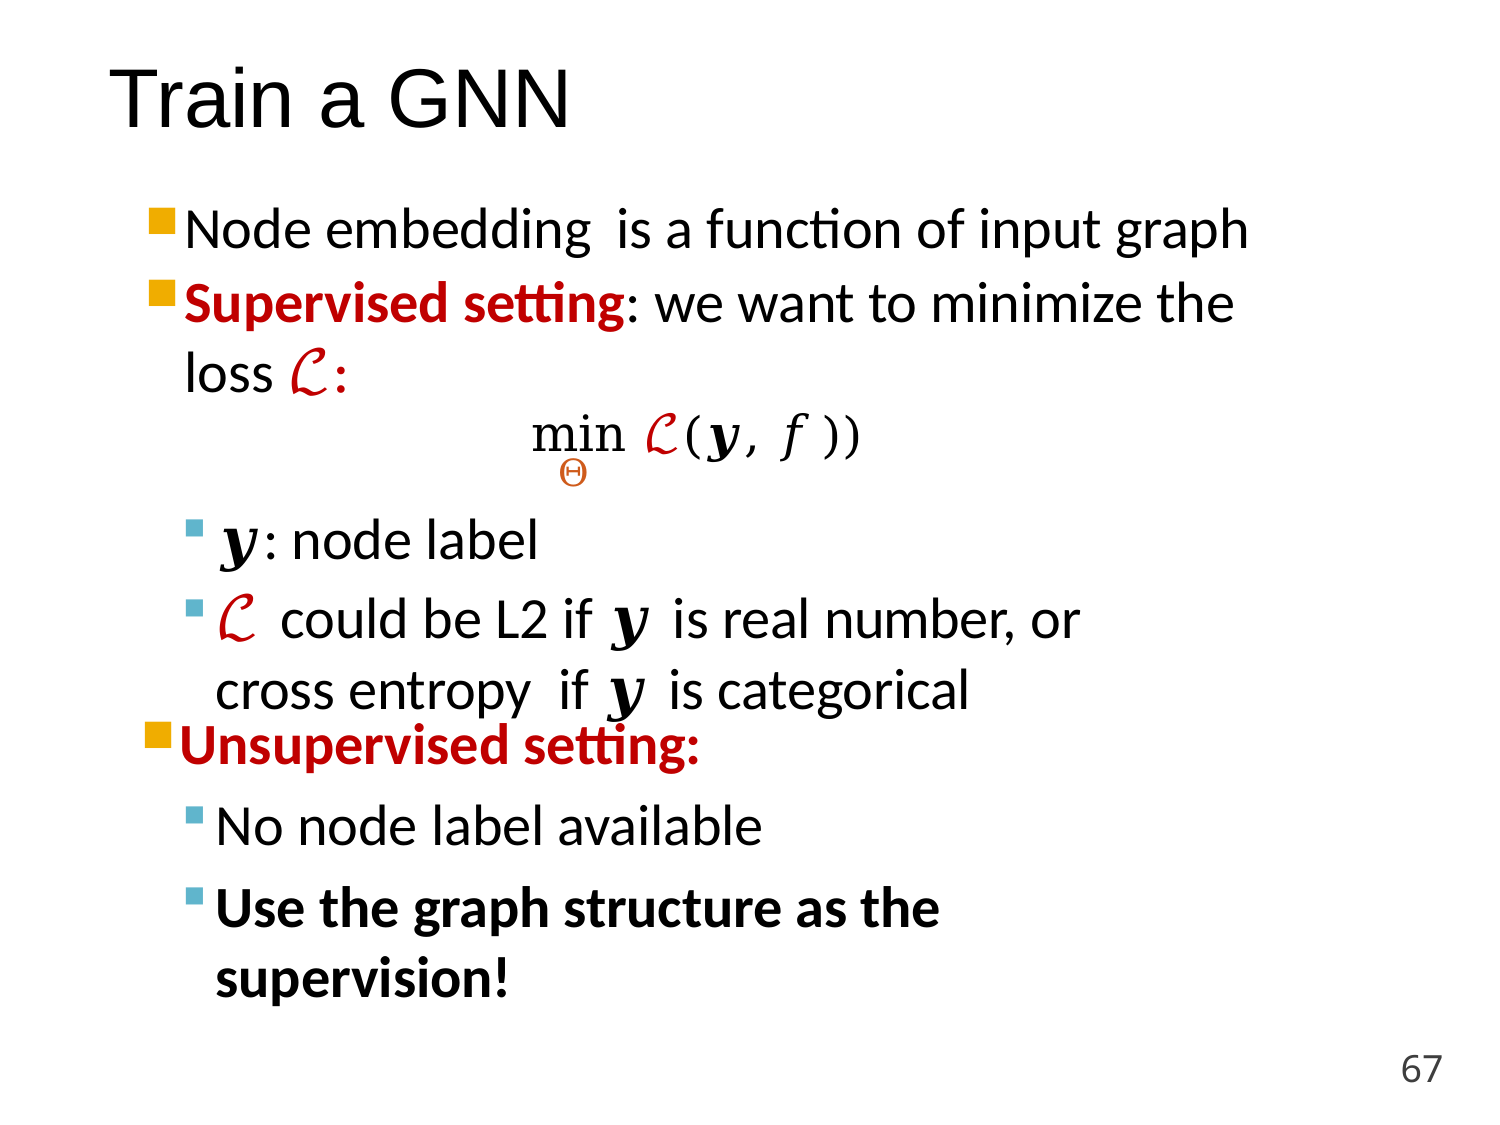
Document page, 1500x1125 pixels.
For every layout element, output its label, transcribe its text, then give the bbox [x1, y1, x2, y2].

text_box 67 [1384, 1044, 1462, 1096]
title Train a GNN [93, 42, 1388, 159]
text_box 𝒚: node label ℒ could be L2 if 𝒚 is real number, or cross entropy if 𝒚 is categorical Unsupervised setting: No node label available Use the graph structure as the supervision! [138, 489, 1097, 1010]
text_box Θ [555, 446, 585, 489]
